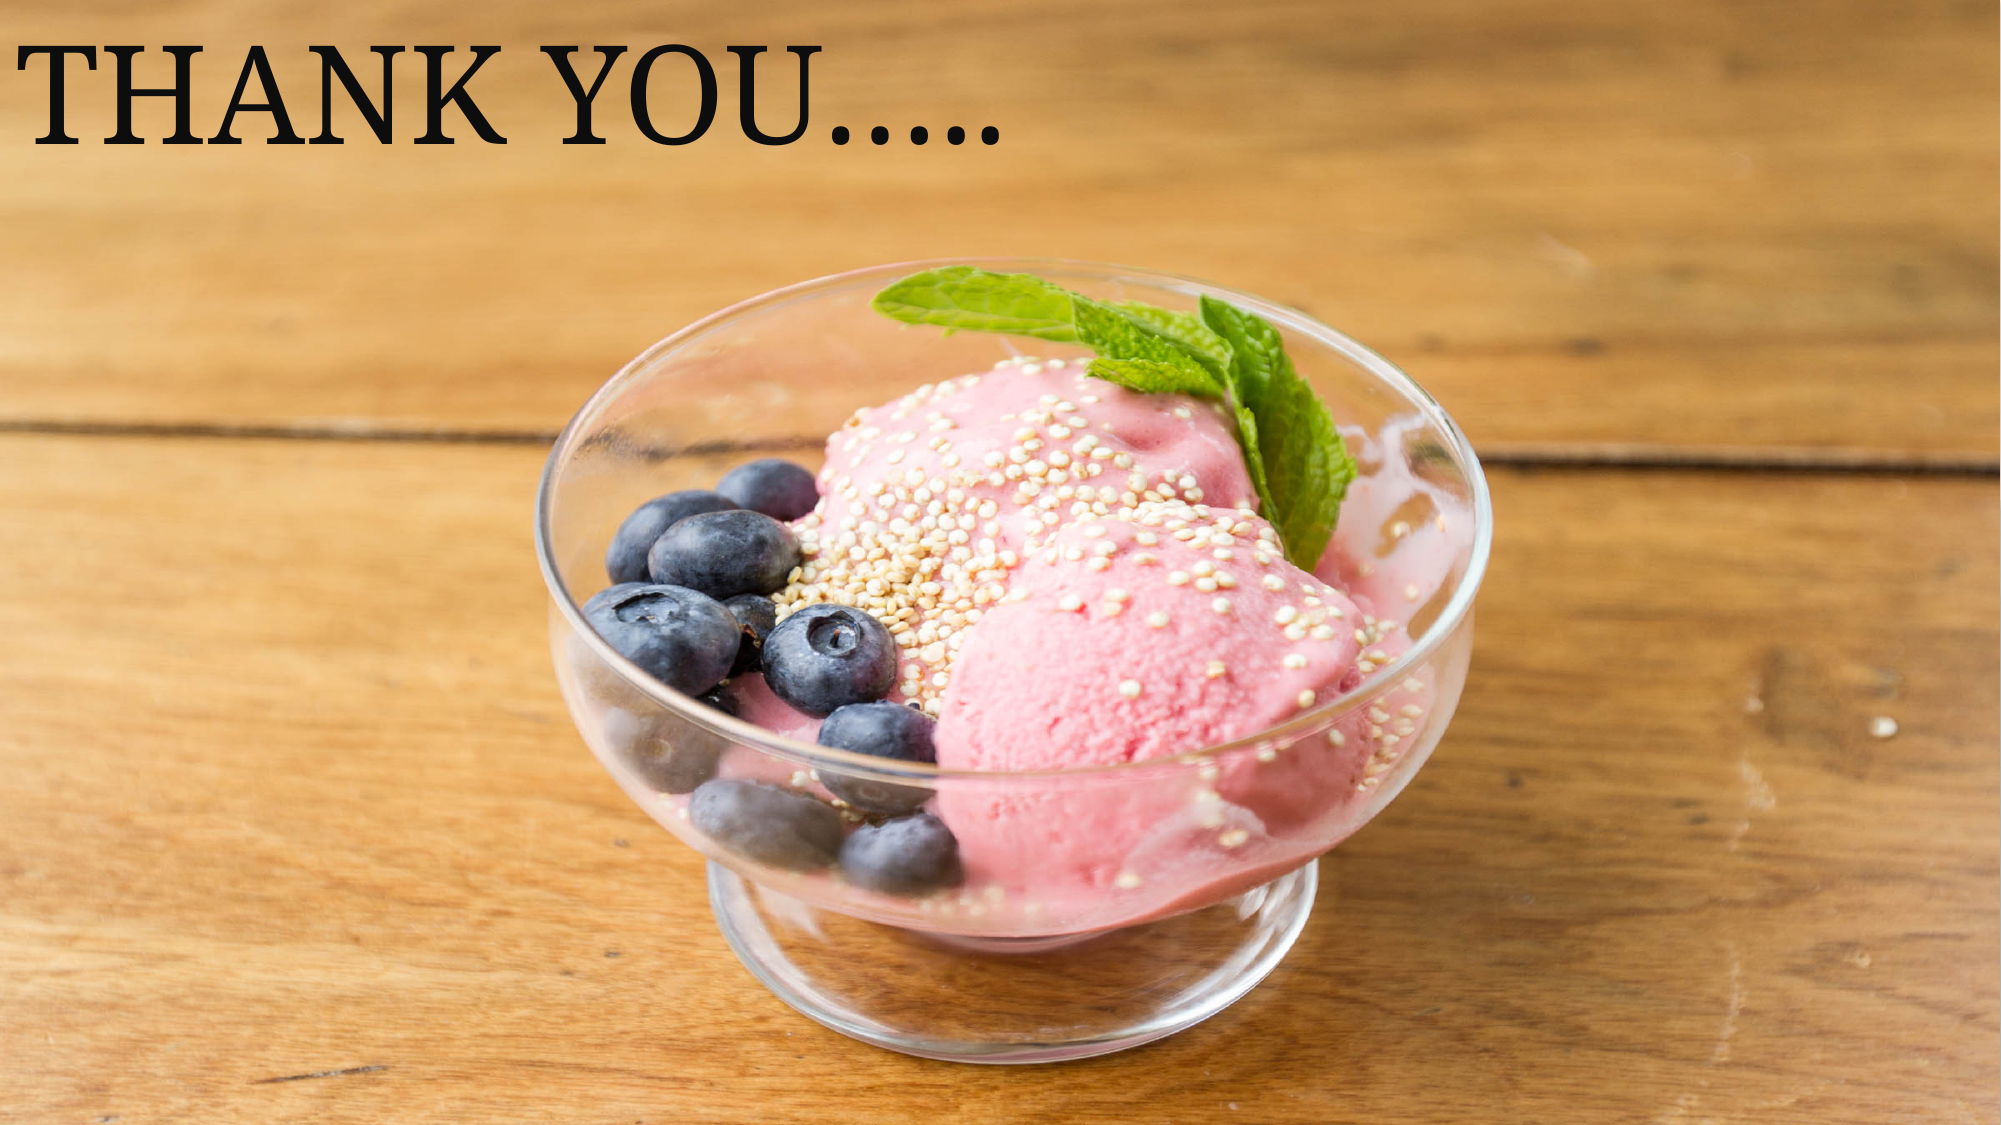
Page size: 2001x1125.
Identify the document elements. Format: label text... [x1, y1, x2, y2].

title THANK YOU….. [0, 0, 2000, 1125]
